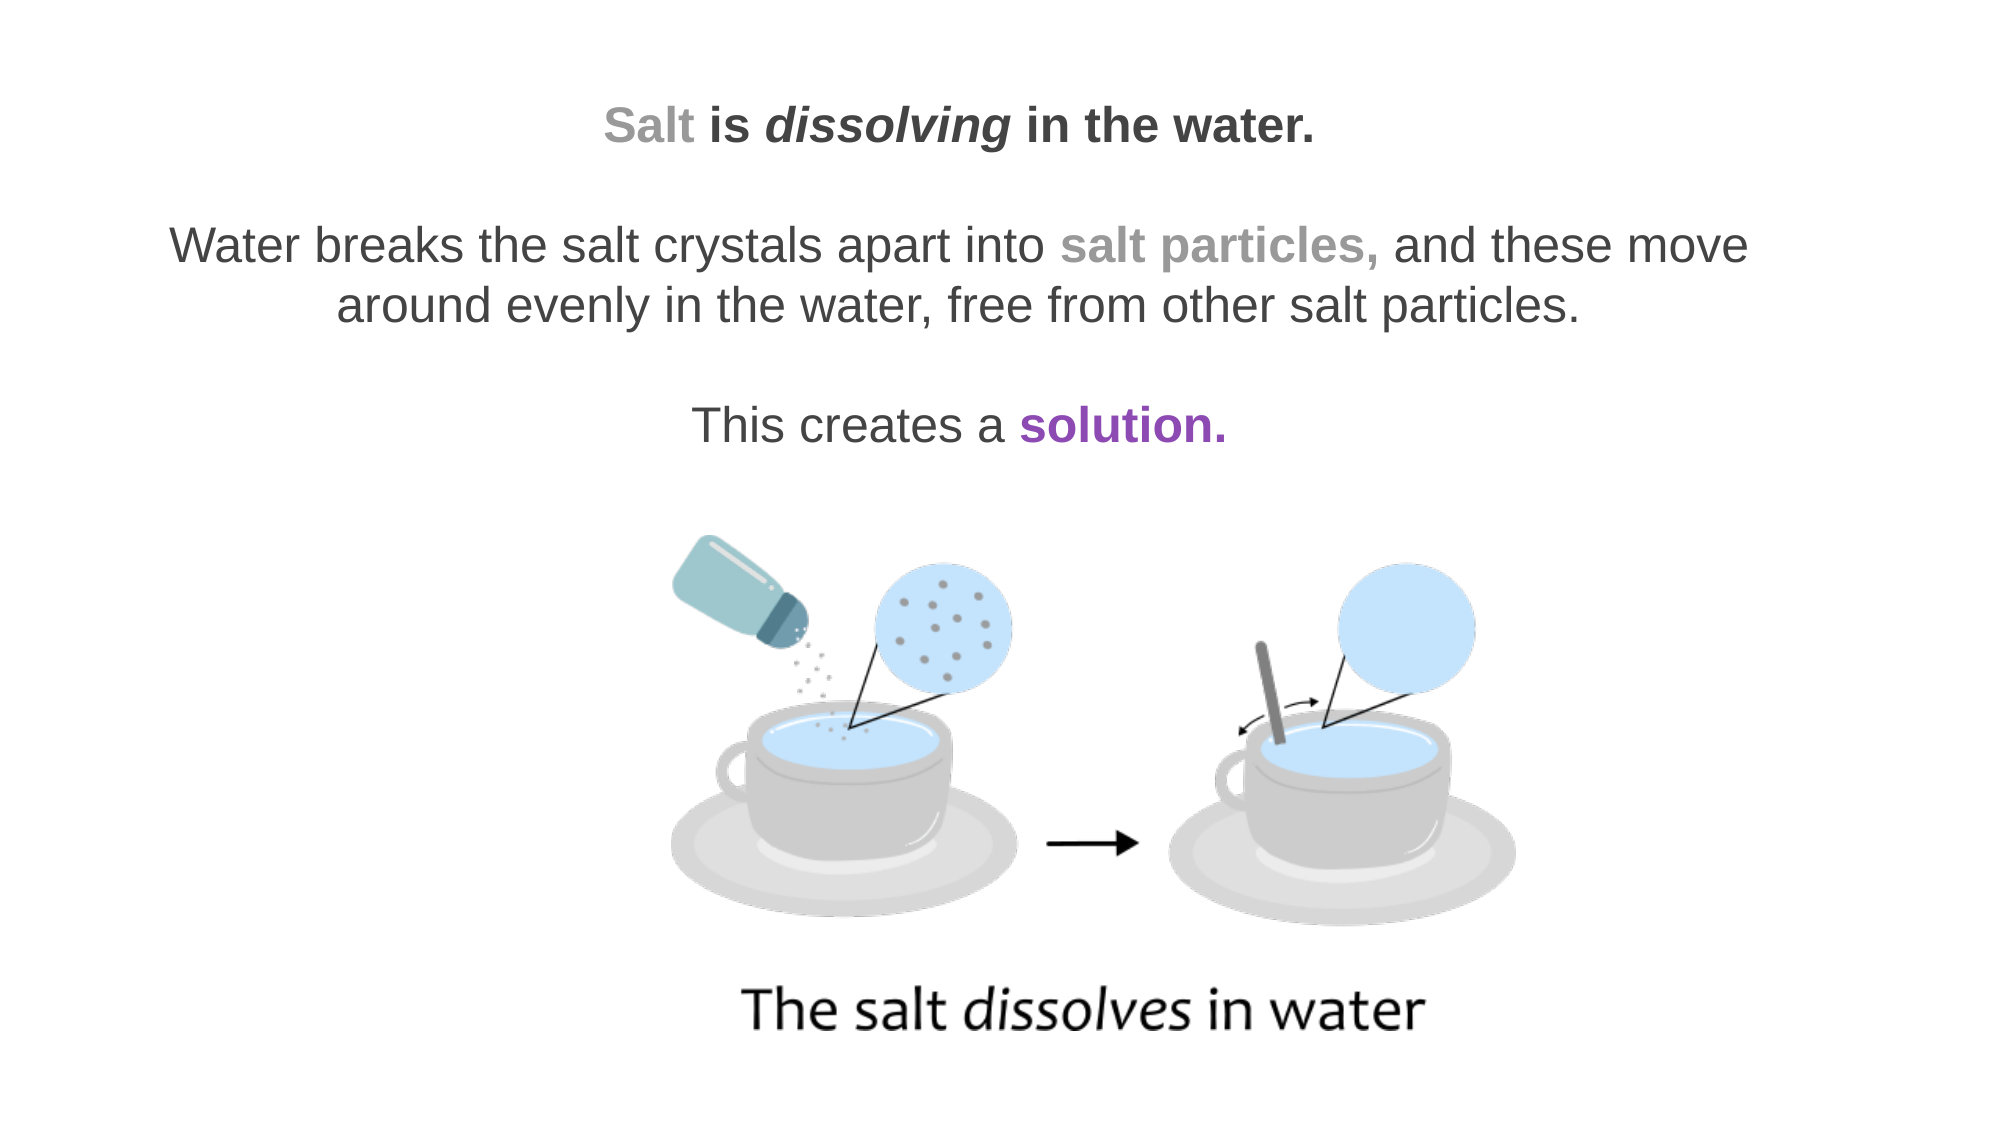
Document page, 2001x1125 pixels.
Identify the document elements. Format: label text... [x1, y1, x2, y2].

picture [671, 535, 1516, 1031]
text_box Salt is dissolving in the water. Water breaks the salt crystals apart into salt particles, and these move around evenly in the water, free from other salt particles. This creates a solution. [93, 85, 1825, 461]
